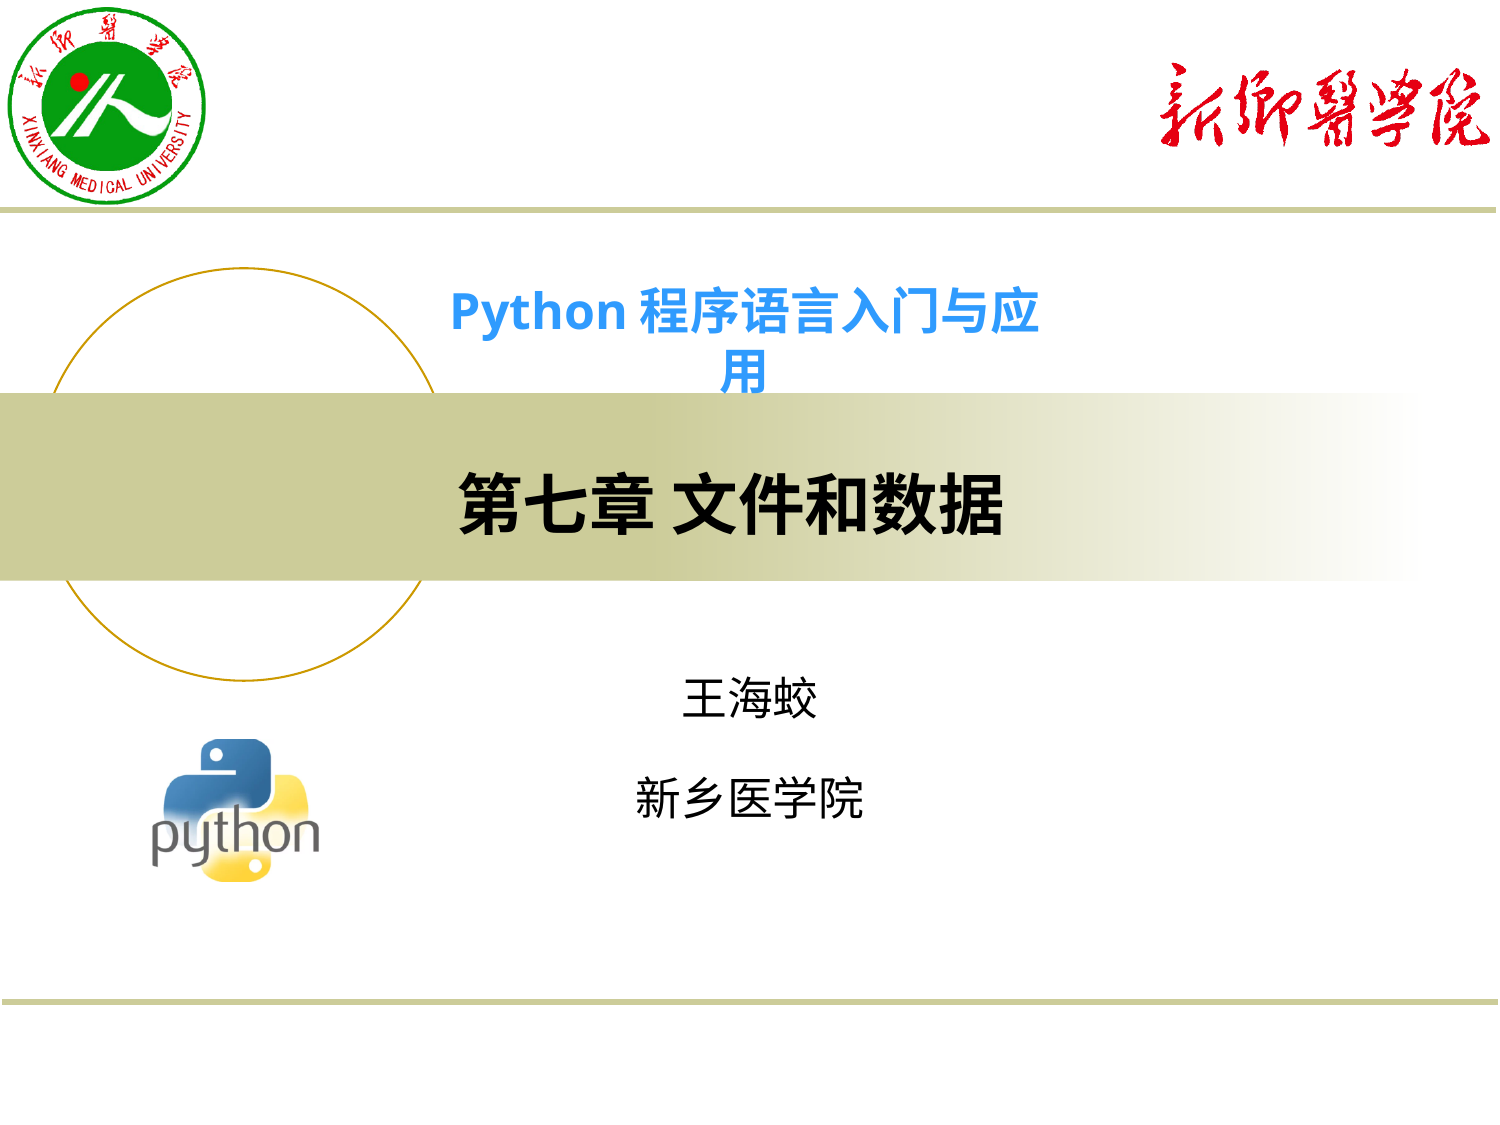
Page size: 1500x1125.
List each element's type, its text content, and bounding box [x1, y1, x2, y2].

picture [2, 999, 1498, 1005]
picture [7, 7, 206, 205]
title 第七章 文件和数据 [112, 351, 1350, 614]
subtitle 王海蛟 新乡医学院 [324, 655, 1176, 1000]
text_box Python程序语言入门与应用 [414, 272, 1076, 407]
picture [0, 207, 1496, 213]
picture [147, 739, 324, 882]
picture [1160, 62, 1490, 147]
